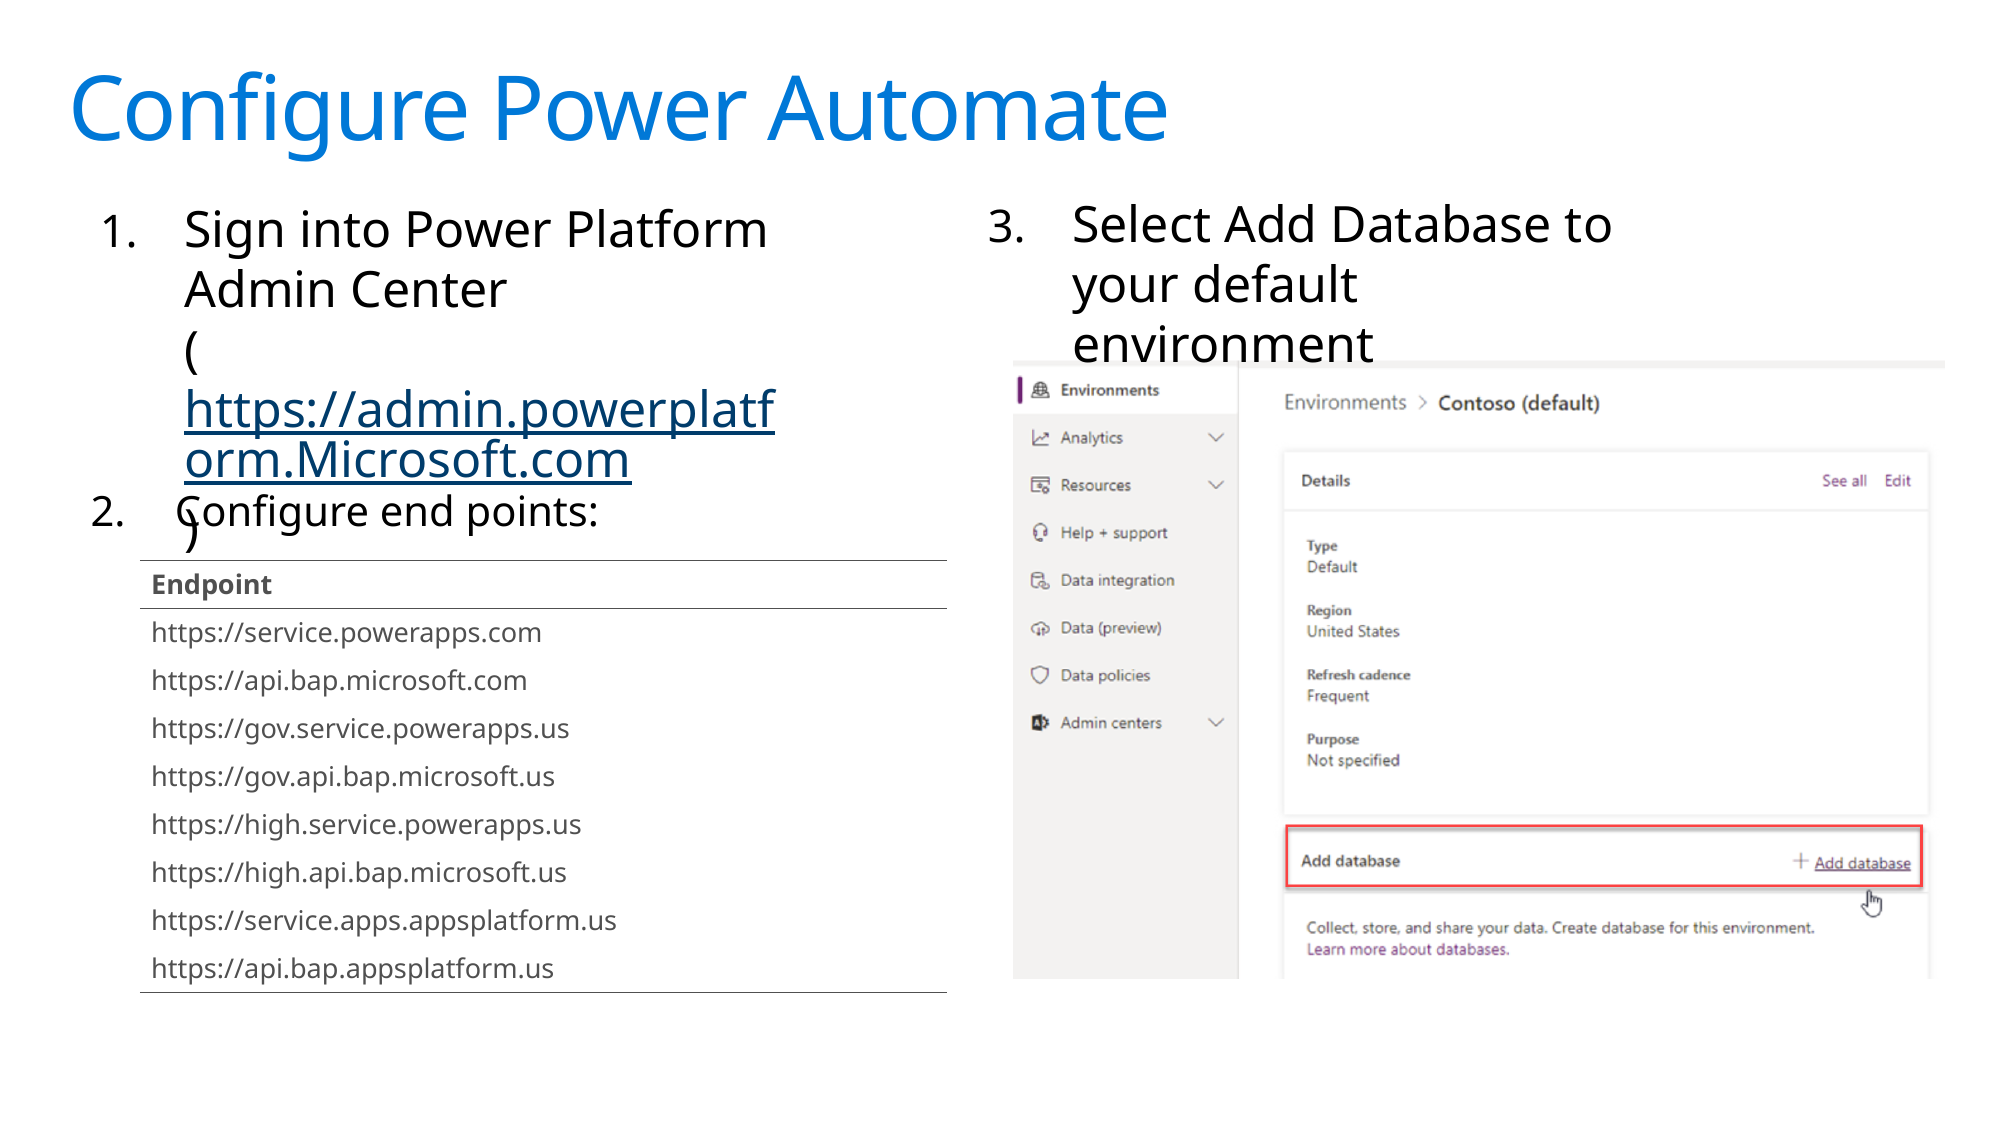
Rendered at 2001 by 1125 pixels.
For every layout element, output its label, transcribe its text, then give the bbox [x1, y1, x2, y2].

text_box Configure end points: [75, 477, 1002, 543]
table_cell https://api.bap.appsplatform.us [140, 945, 947, 992]
table_cell https://service.powerapps.com [140, 609, 947, 656]
title Configure Power Automate [44, 47, 1957, 196]
table_cell https://gov.api.bap.microsoft.us [140, 752, 947, 800]
table_cell https://high.service.powerapps.us [140, 800, 947, 849]
picture [1002, 356, 1957, 980]
table_cell https://high.api.bap.microsoft.us [140, 849, 947, 897]
text_box Select Add Database to your default environment [963, 177, 1693, 388]
table_header Endpoint [140, 561, 947, 608]
list Sign into Power Platform Admin Center (https://admin.powerplatform.Microsoft.com) [76, 182, 805, 455]
table_cell https://service.apps.appsplatform.us [140, 897, 947, 945]
table_cell https://api.bap.microsoft.com [140, 656, 947, 704]
table_cell https://gov.service.powerapps.us [140, 704, 947, 752]
